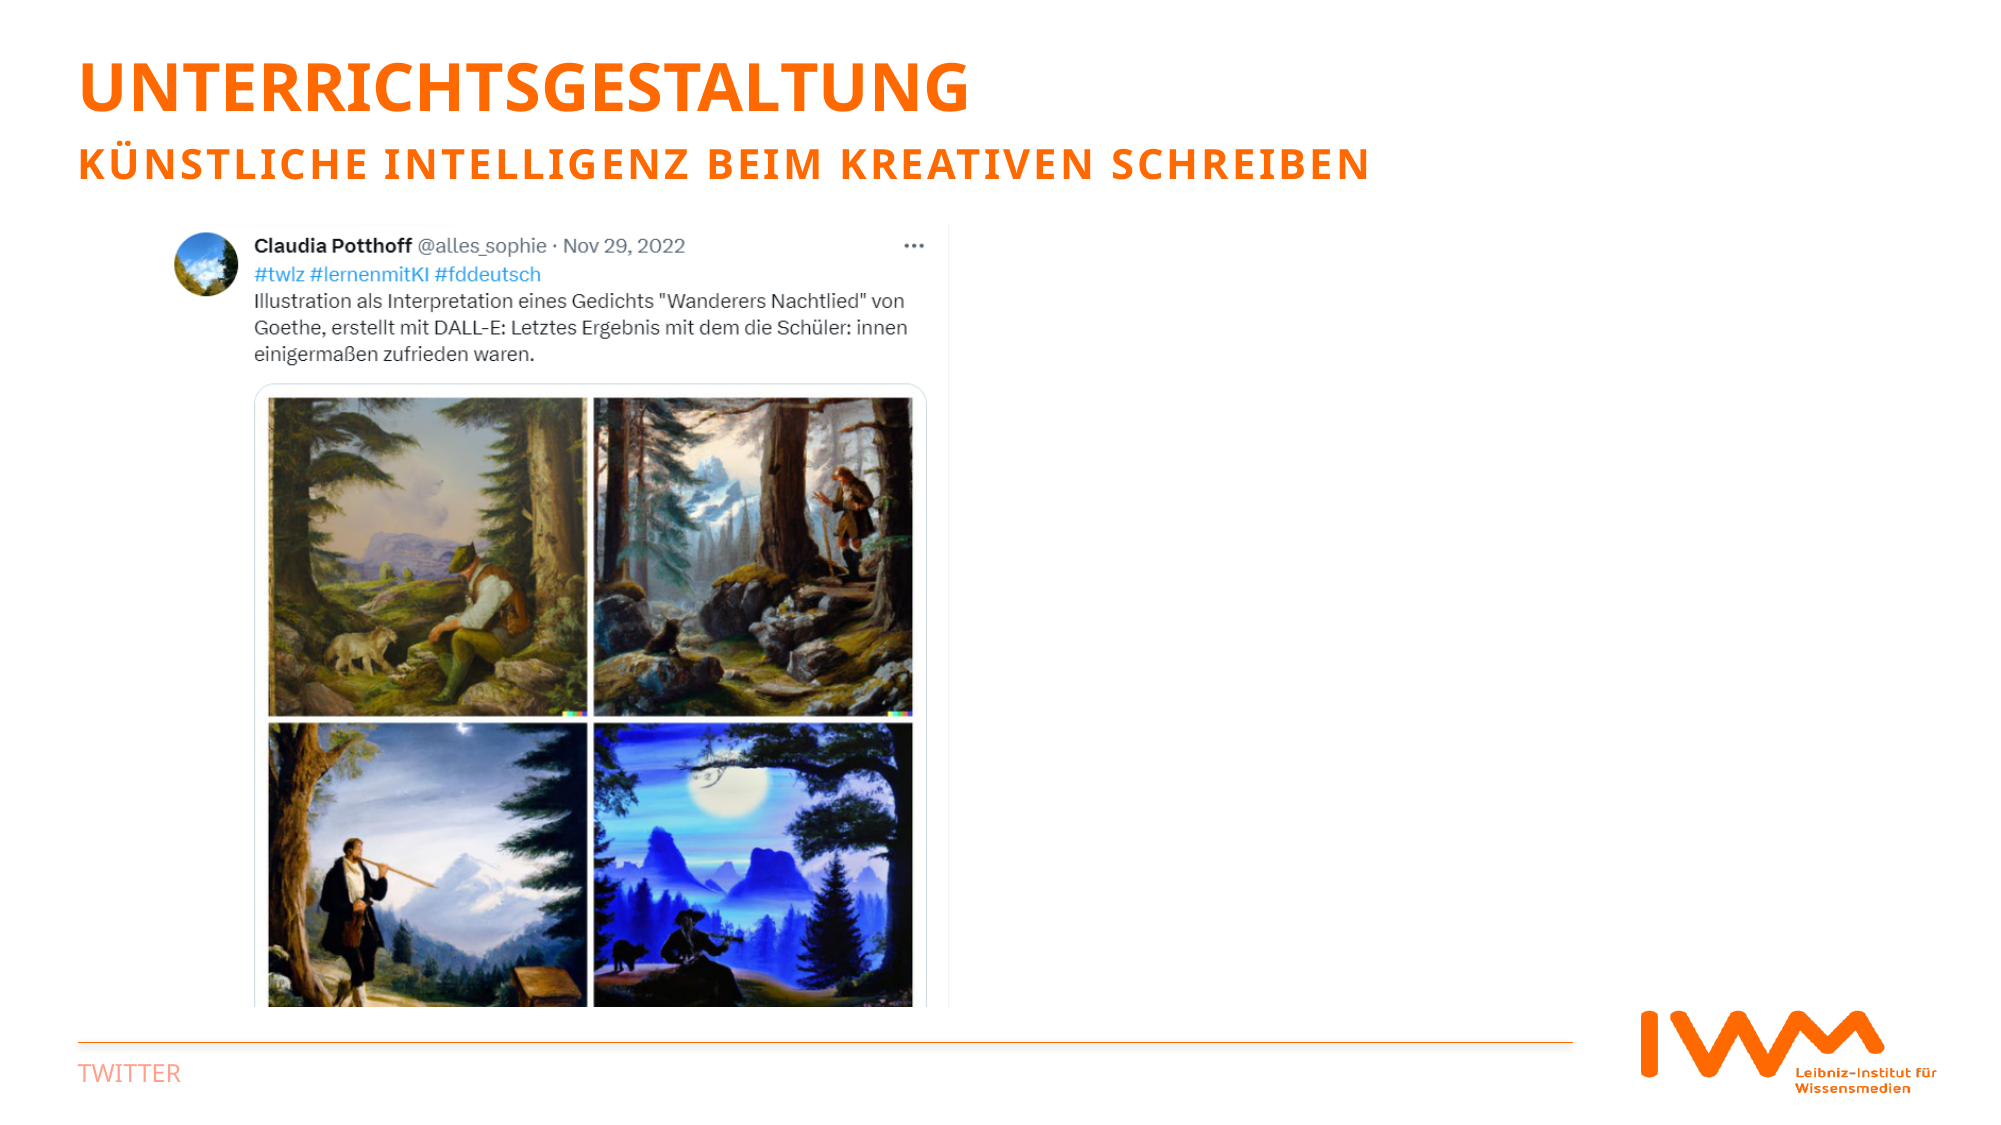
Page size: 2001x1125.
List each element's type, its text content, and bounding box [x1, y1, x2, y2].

footer Twitter [77, 1042, 1574, 1103]
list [167, 223, 978, 1008]
title Unterrichtsgestaltung [77, 45, 1925, 137]
text_box künstliche Intelligenz beim kreativen schreiben [77, 137, 1925, 225]
picture [1635, 1007, 1939, 1096]
